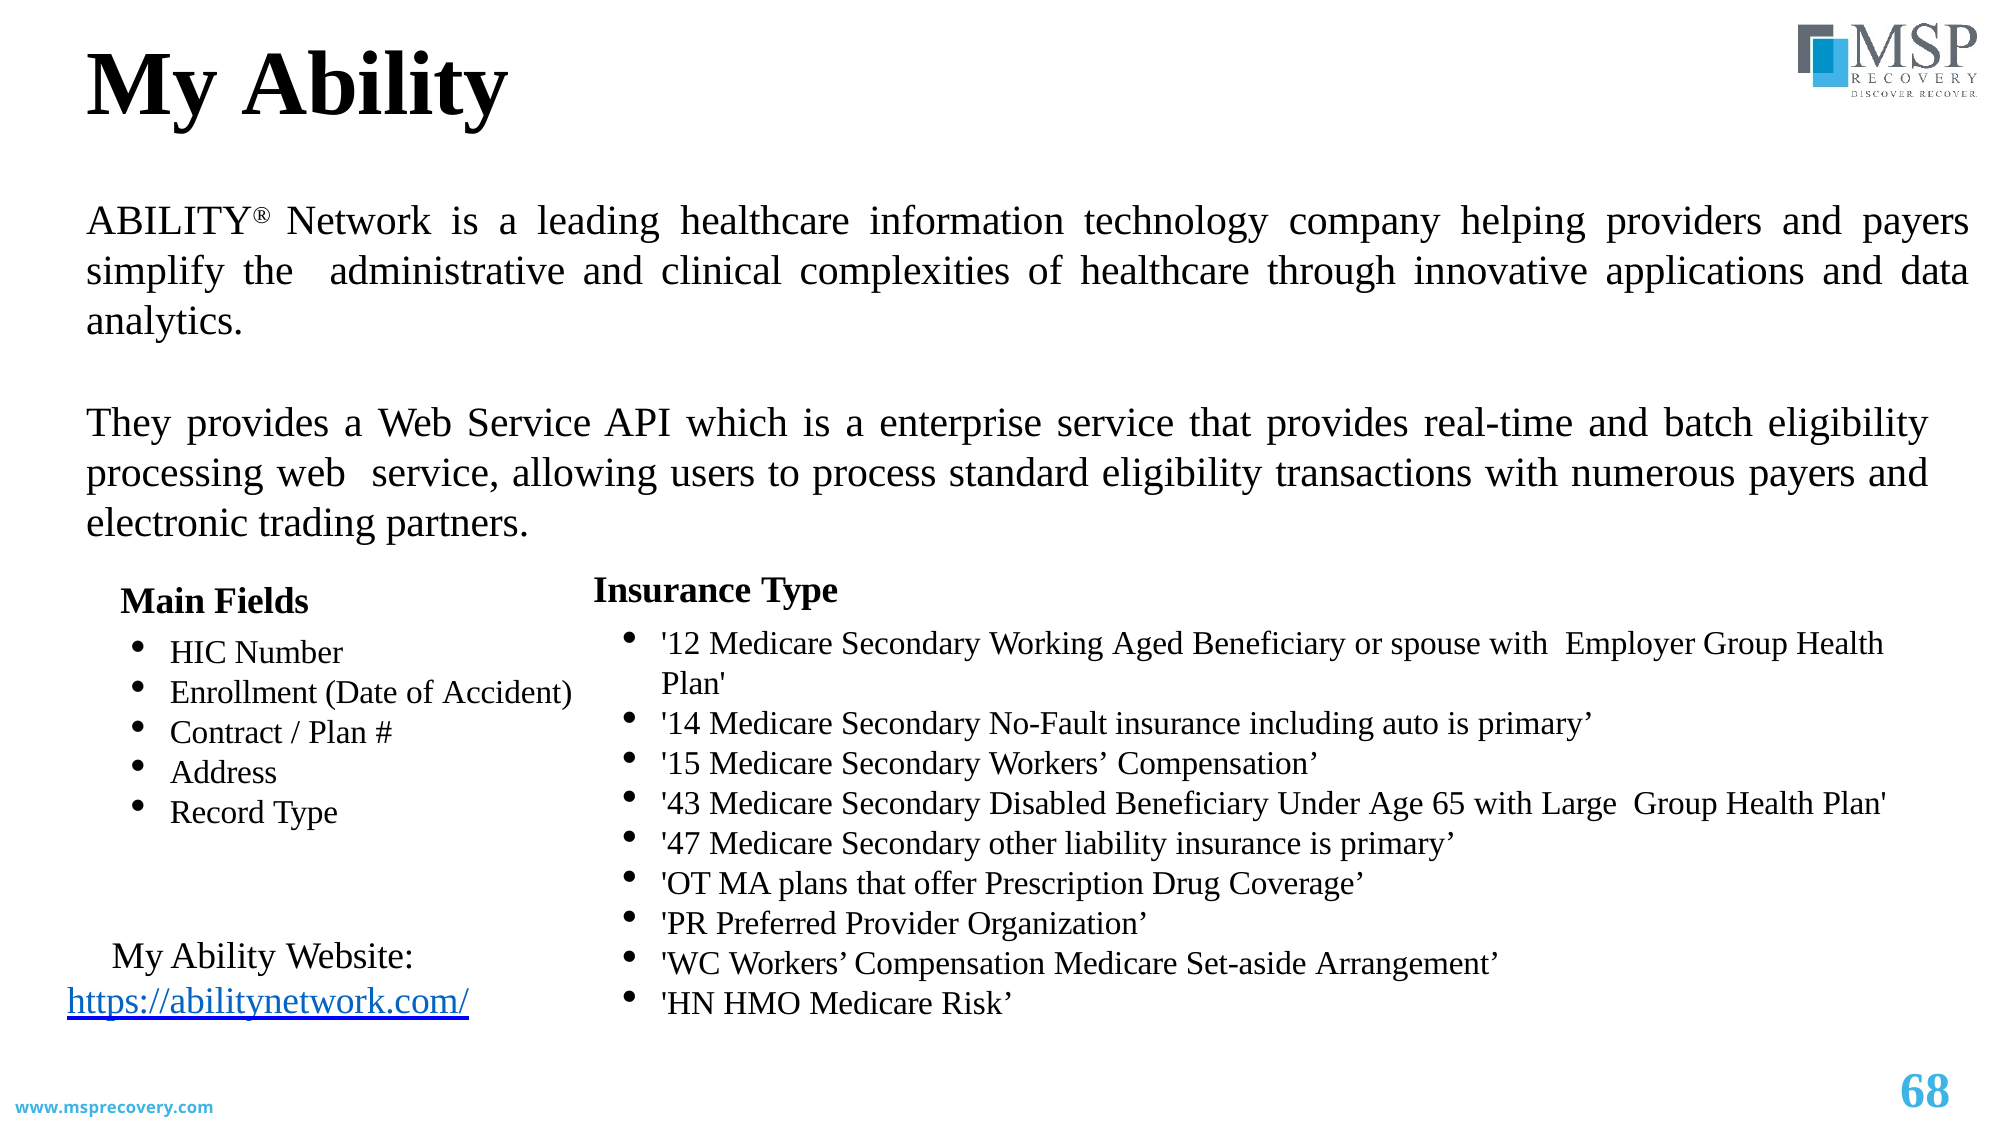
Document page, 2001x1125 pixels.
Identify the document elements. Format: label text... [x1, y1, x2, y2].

text_box HIC Number Enrollment (Date of Accident) Contract / Plan # Address Record Type [57, 604, 591, 830]
picture [1798, 23, 1977, 97]
text_box Insurance Type [591, 562, 903, 610]
text_box Main Fields [118, 573, 430, 621]
text_box ABILITY® Network is a leading healthcare information technology company helping providers and payers simplify the administrative and clinical complexities of healthcare through innovative applications and data analytics. They provides a Web Service API which is a enterprise service that provides real-time and batch eligibility processing web service, allowing users to process standard eligibility transactions with numerous payers and electronic trading partners. [83, 190, 1971, 545]
text_box My Ability Website: https://abilitynetwork.com/ [25, 929, 509, 1022]
text_box '12 Medicare Secondary Working Aged Beneficiary or spouse with Employer Group Health Plan' '14 Medicare Secondary No-Fault insurance including auto is primary’ '15 Medicare Secondary Workers’ Compensation’ '43 Medicare Secondary Disabled Beneficiary Under Age 65 with Large Group Health Plan' '47 Medicare Secondary other liability insurance is primary’ 'OT MA plans that offer Prescription Drug Coverage’ 'PR Preferred Provider Organization’ 'WC Workers’ Compensation Medicare Set-aside Arrangement’ 'HN HMO Medicare Risk’ [621, 619, 1988, 1021]
title My Ability [83, 20, 819, 190]
